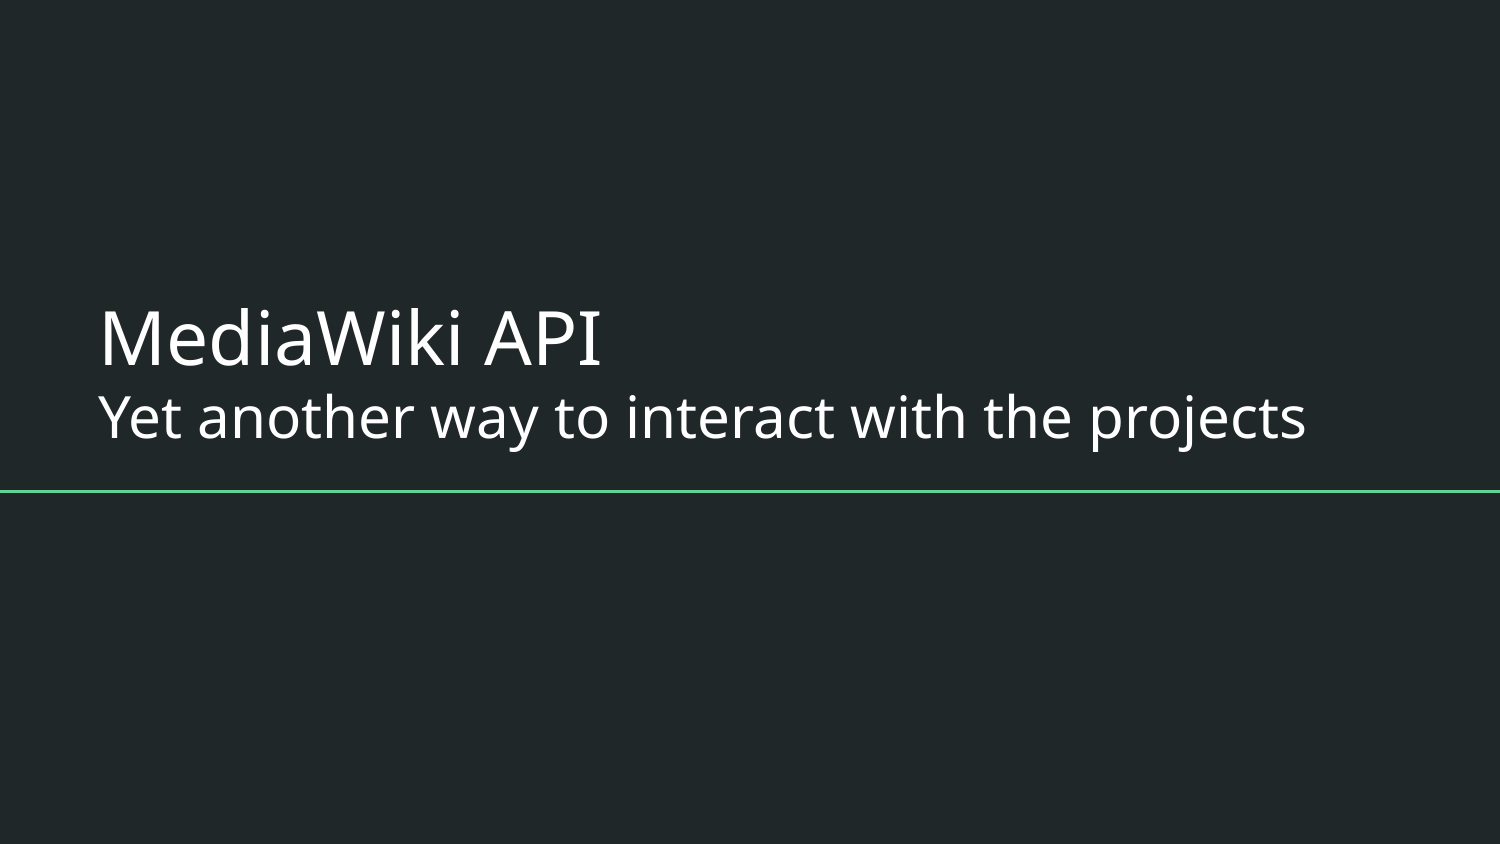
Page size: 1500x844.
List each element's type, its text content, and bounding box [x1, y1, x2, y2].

title MediaWiki API Yet another way to interact with the projects [83, 337, 1417, 466]
